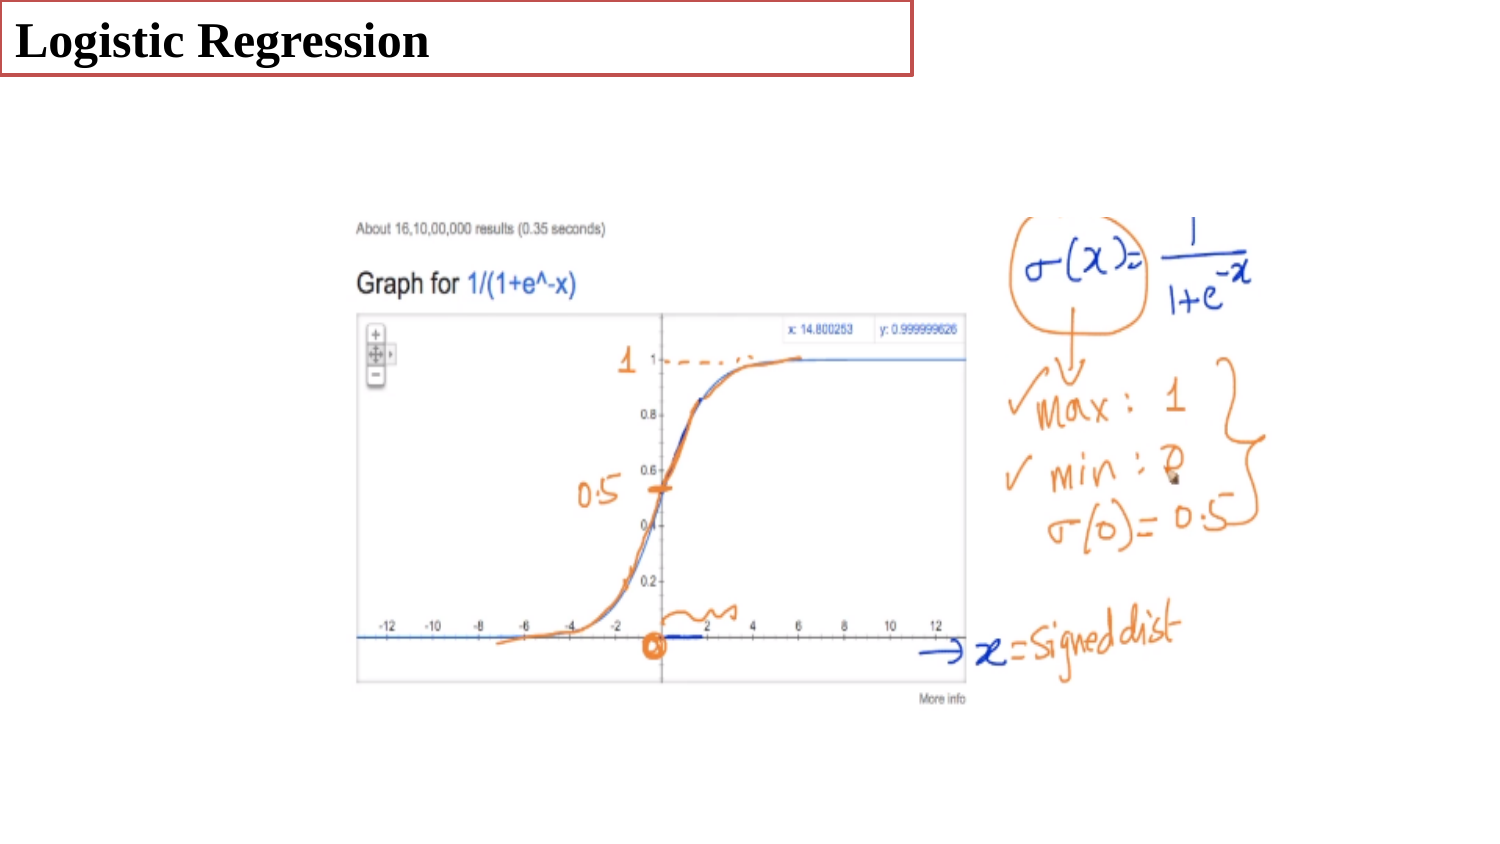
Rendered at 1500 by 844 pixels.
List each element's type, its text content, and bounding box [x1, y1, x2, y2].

picture [211, 216, 1289, 723]
text_box Logistic Regression [0, 0, 914, 77]
